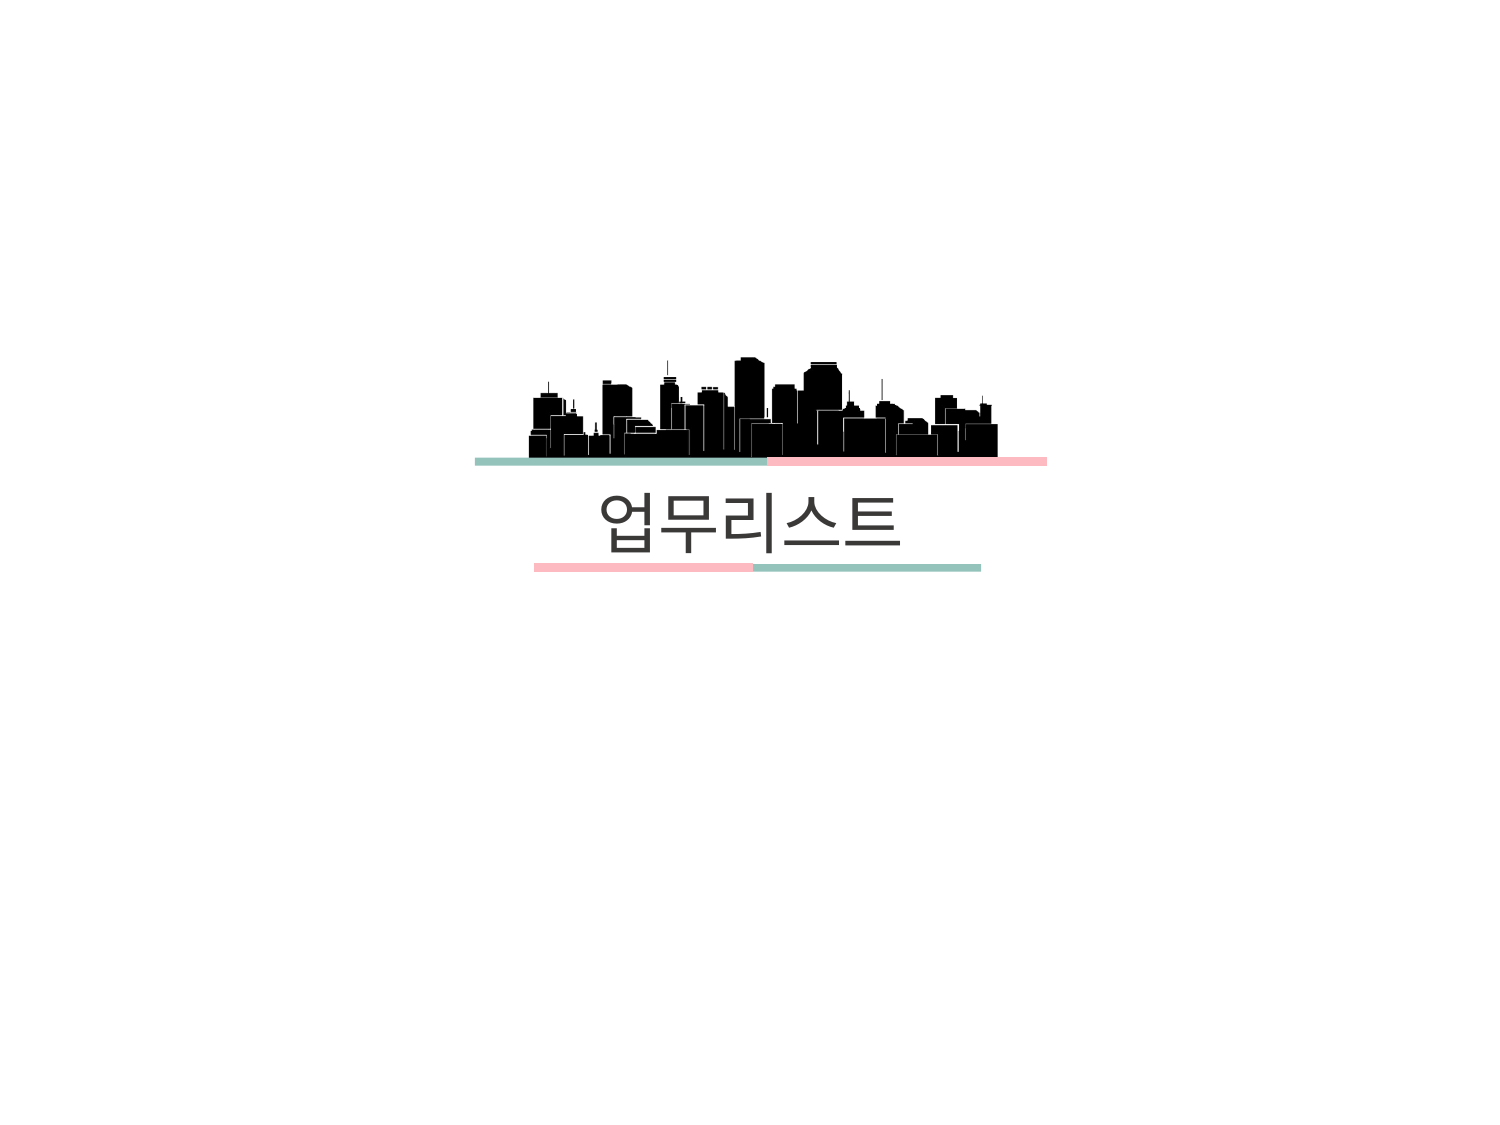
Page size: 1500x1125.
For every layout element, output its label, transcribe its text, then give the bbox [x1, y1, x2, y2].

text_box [535, 564, 982, 572]
text_box 업무리스트 [0, 475, 1500, 569]
picture [525, 348, 998, 457]
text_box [474, 457, 1046, 466]
